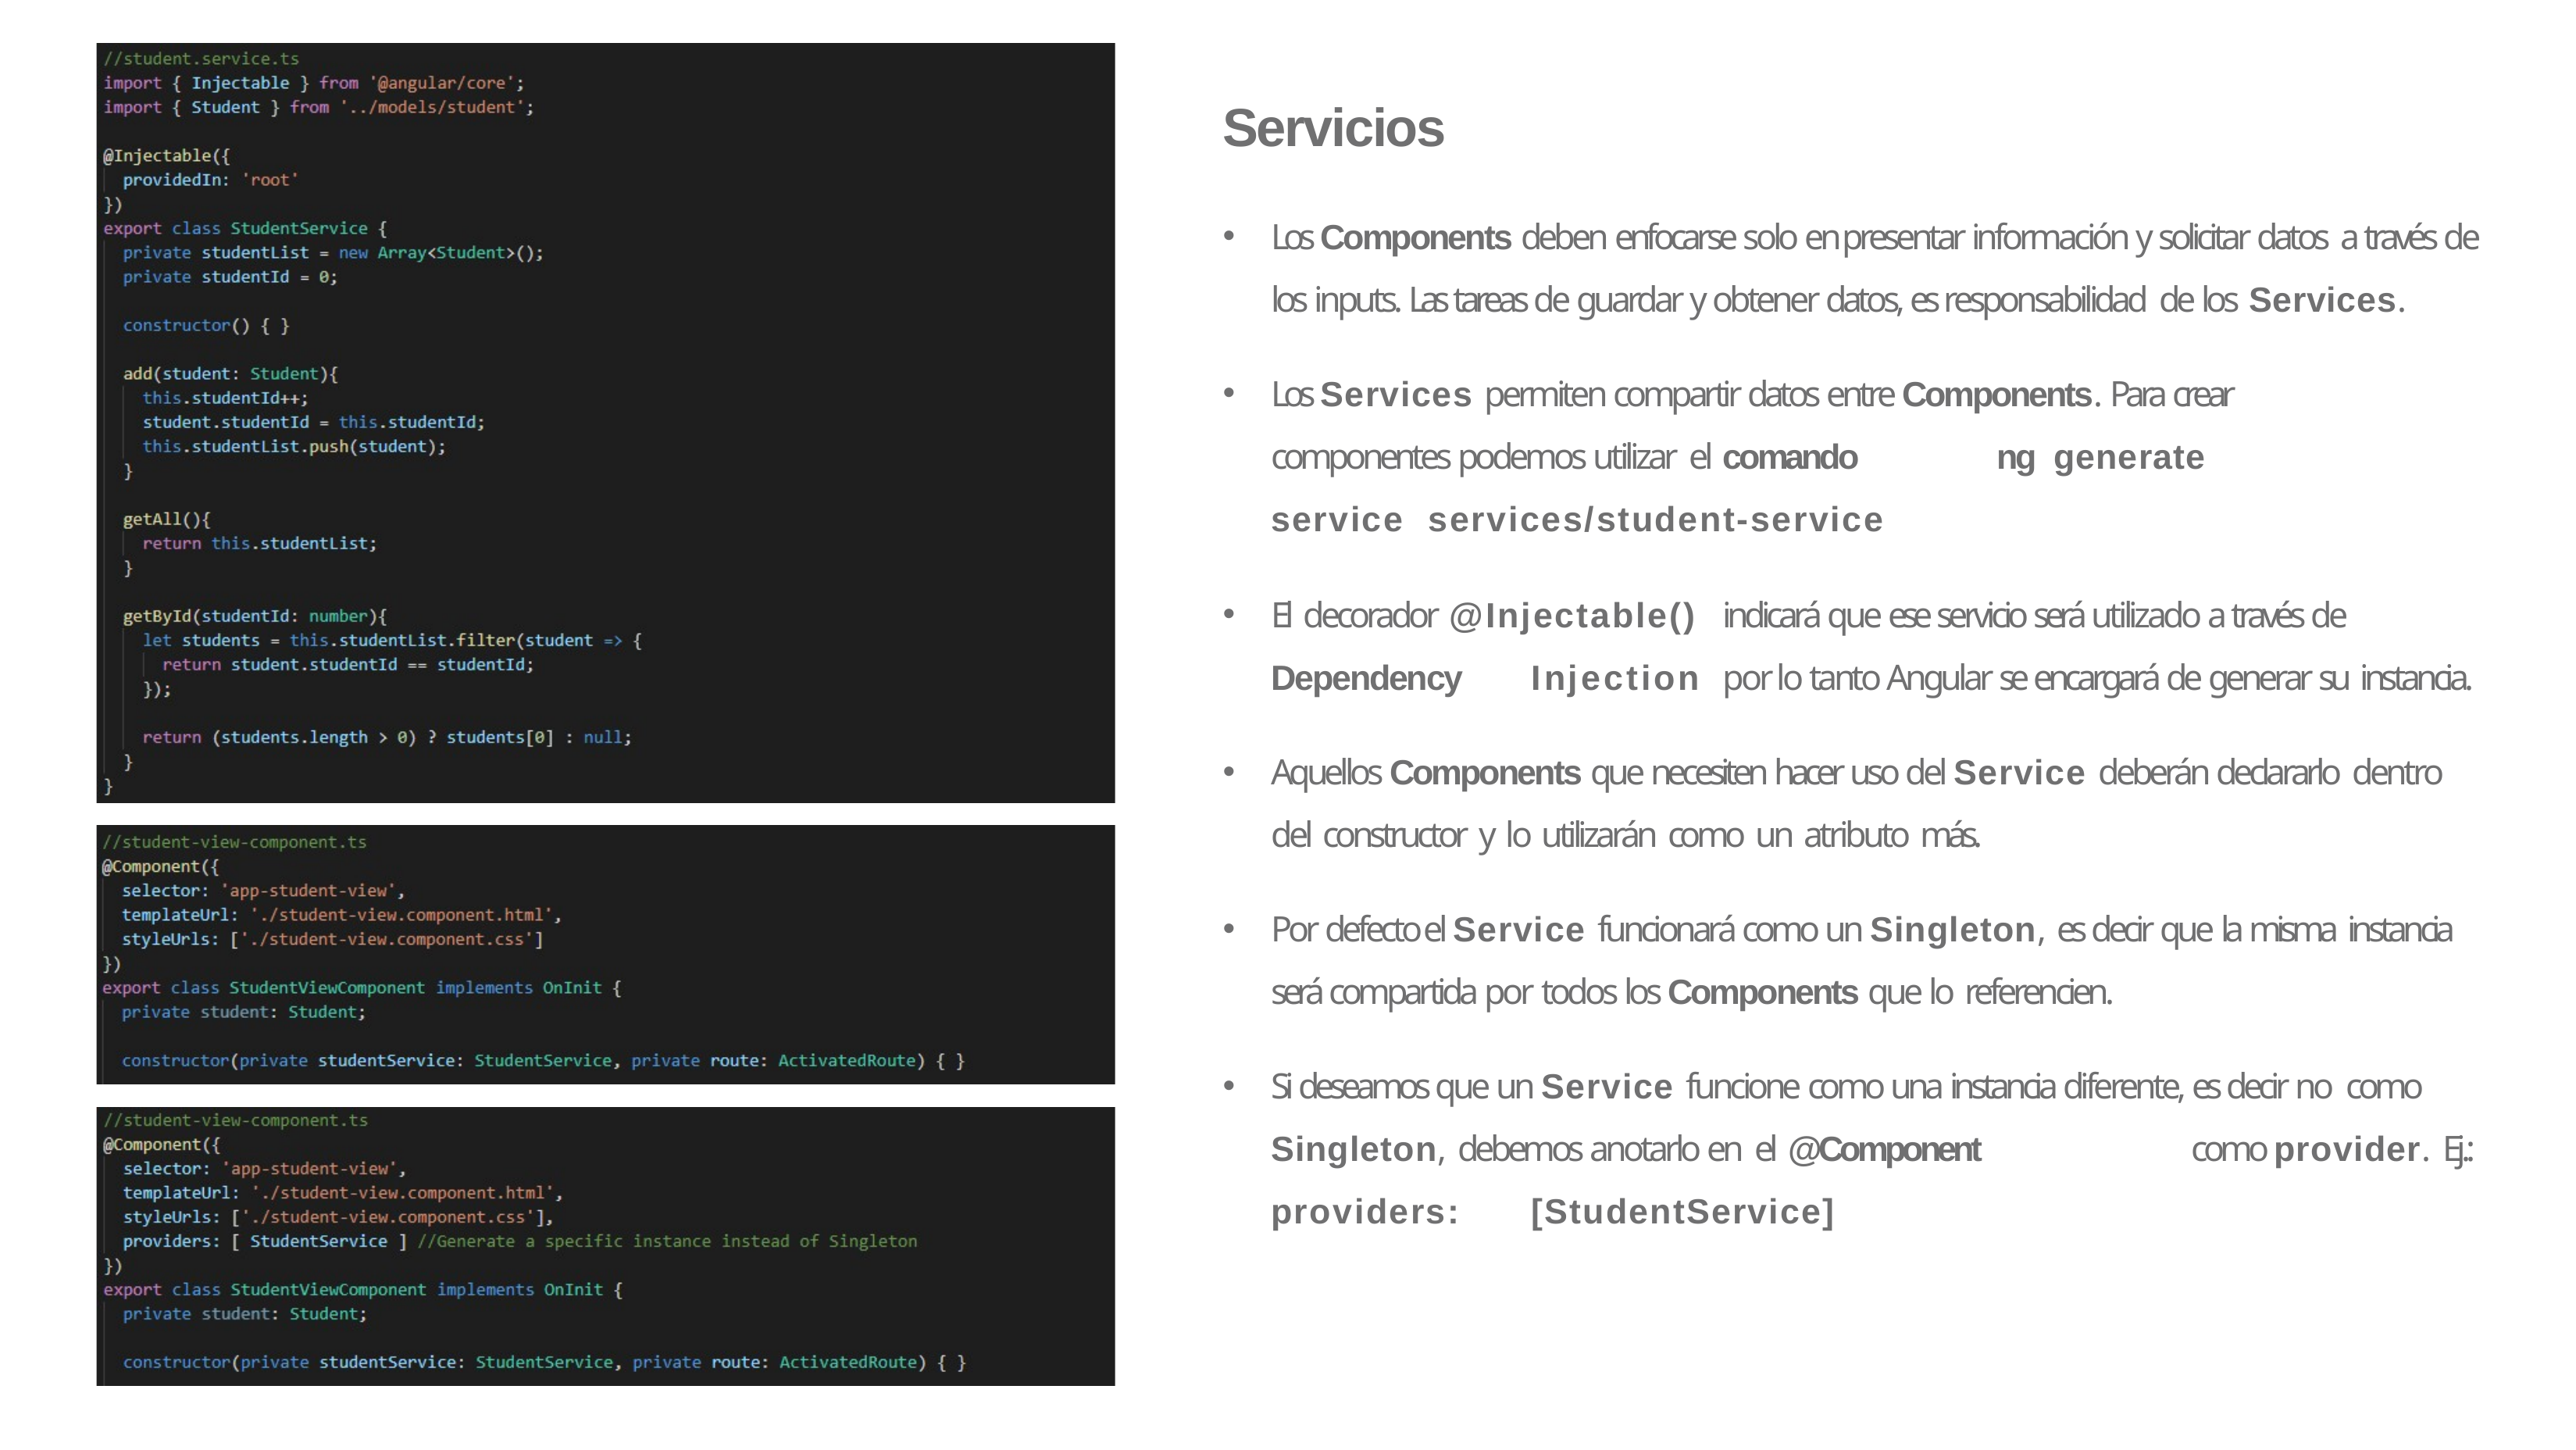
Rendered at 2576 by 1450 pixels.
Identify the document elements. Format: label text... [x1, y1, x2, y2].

text_box [96, 825, 1115, 1084]
text_box Los Components deben enfocarse solo en presentar información y solicitar datos a través de los inputs. Las tareas de guardar y obtener datos, es responsabilidad de los Services. Los Services permiten compartir datos entre Components. Para crear componentes podemos utilizar el comando ng generate service services/student-service El decorador @Injectable() indicará que ese servicio será utilizado a través de Dependency Injection por lo tanto Angular se encargará de generar su instancia. Aquellos Components que necesiten hacer uso del Service deberán declararlo dentro del constructor y lo utilizarán como un atributo más. Por defecto el Service funcionará como un Singleton, es decir que la misma instancia será compartida por todos los Components que lo referencien. Si deseamos que un Service funcione como una instancia diferente, es decir no como Singleton, debemos anotarlo en el @Component como provider. Ej.: providers: [StudentService] [1221, 192, 2510, 1231]
text_box [96, 1107, 1115, 1387]
text_box [96, 43, 1115, 803]
title Servicios [1221, 91, 1447, 192]
